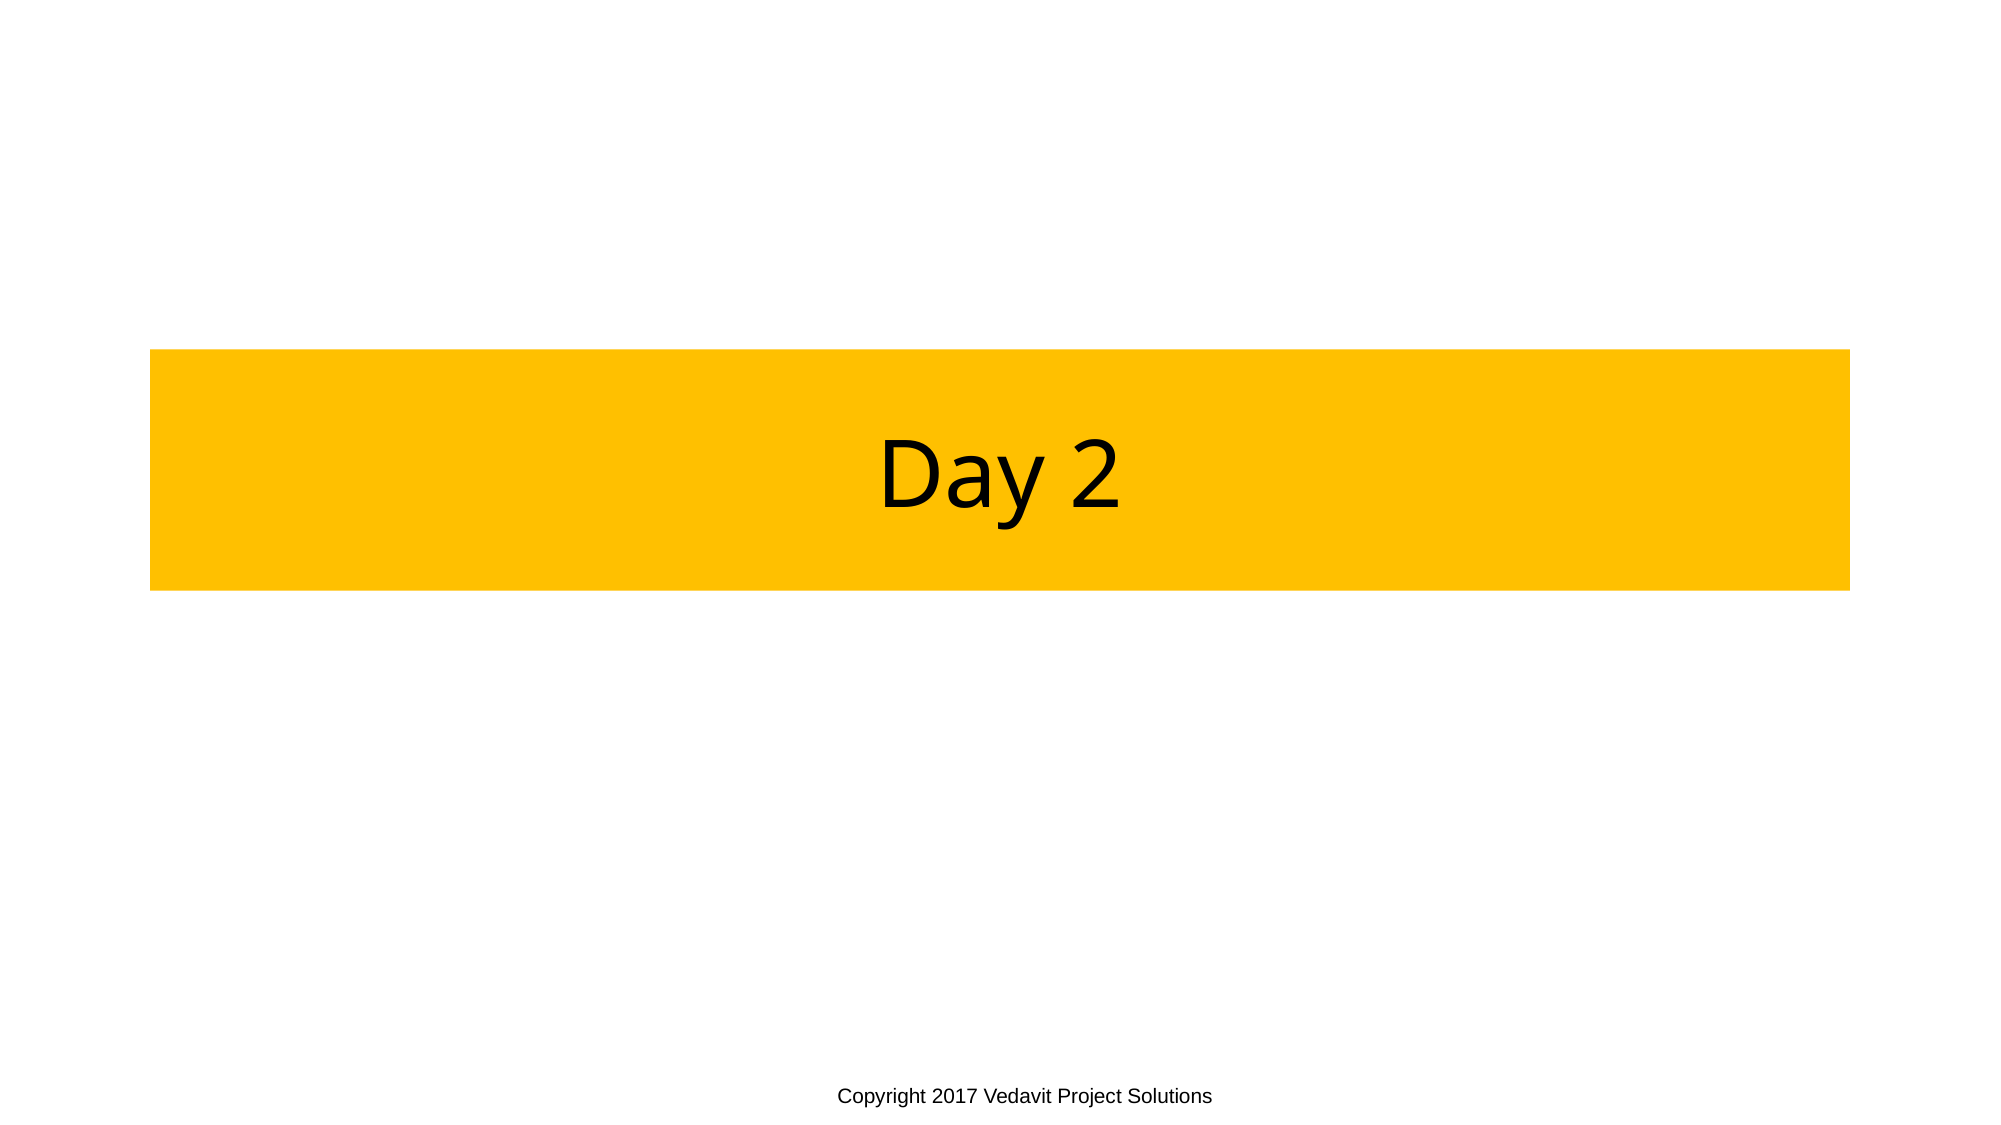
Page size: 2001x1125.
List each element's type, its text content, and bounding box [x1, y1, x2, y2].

title Day 2 [150, 349, 1850, 591]
